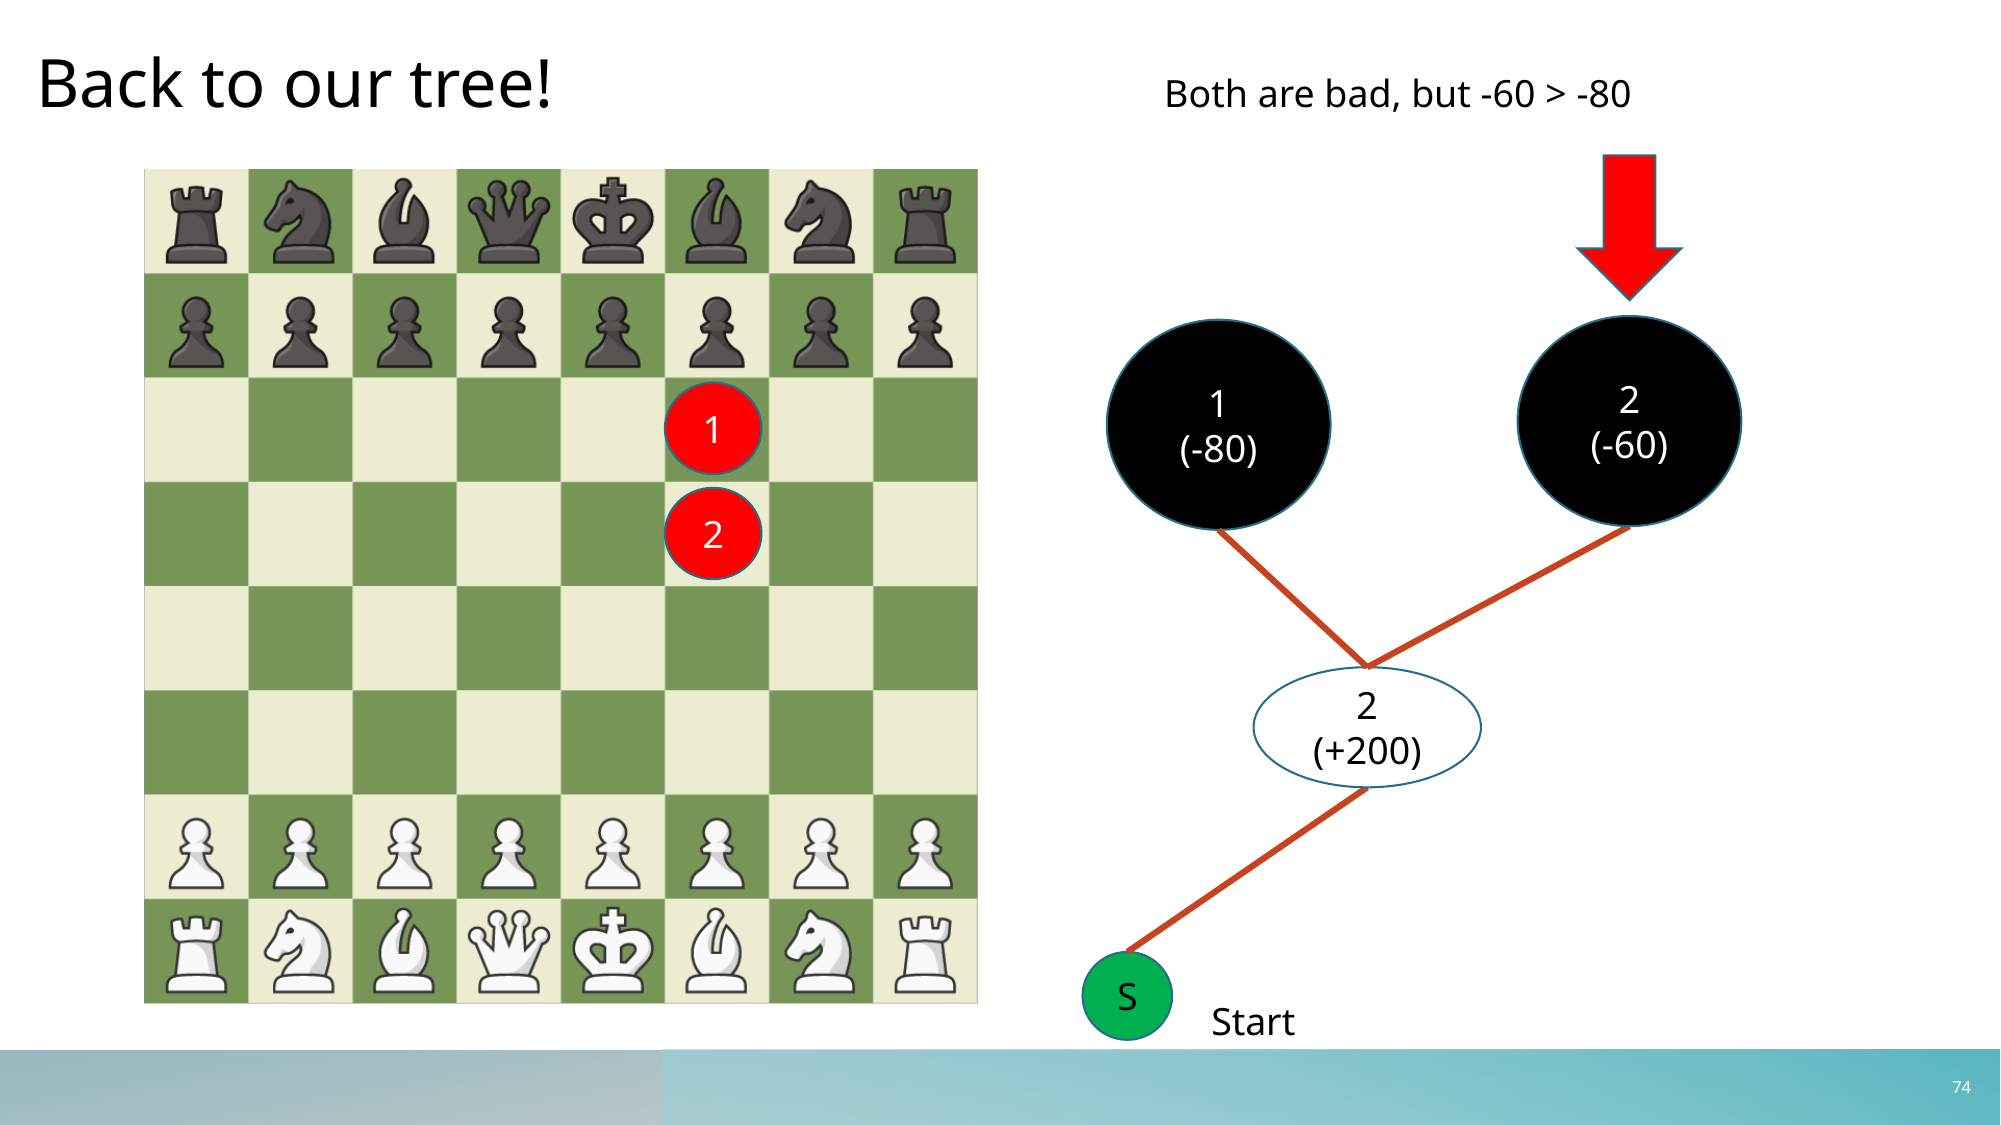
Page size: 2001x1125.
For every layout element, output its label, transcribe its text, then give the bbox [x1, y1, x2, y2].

text_box [1575, 154, 1684, 302]
text_box S [1081, 950, 1174, 1041]
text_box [1127, 787, 1368, 952]
text_box 2 (+200) [1252, 668, 1483, 789]
slide_number 73 [1914, 1051, 1987, 1125]
text_box Start [1196, 990, 1311, 1051]
text_box Back to our tree! [21, 33, 569, 128]
text_box 2 (-60) [1516, 314, 1743, 528]
picture [144, 169, 978, 1004]
text_box Both are bad, but -60 > -80 [1149, 62, 1647, 123]
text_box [1367, 526, 1630, 668]
text_box 1 (-80) [1105, 318, 1332, 531]
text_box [1218, 529, 1368, 668]
